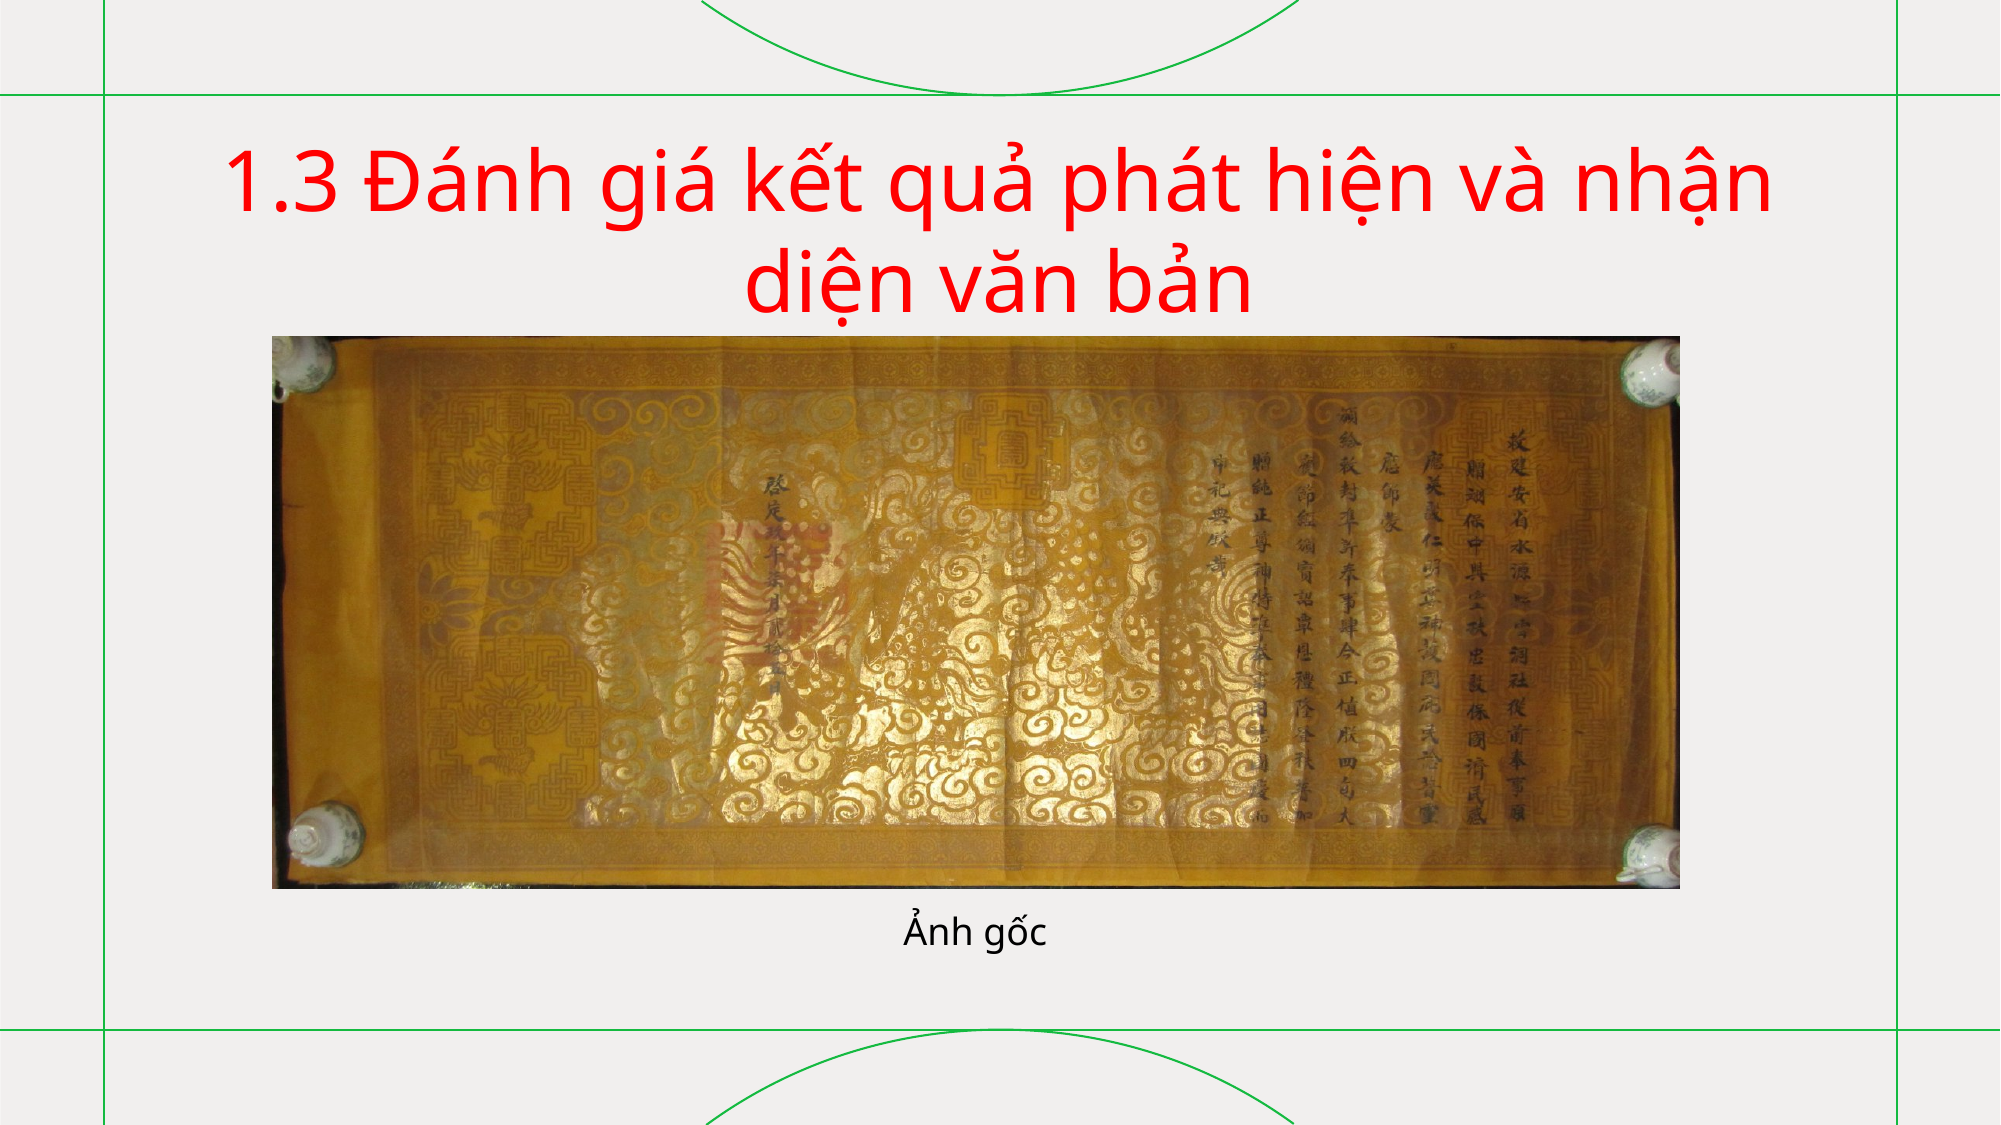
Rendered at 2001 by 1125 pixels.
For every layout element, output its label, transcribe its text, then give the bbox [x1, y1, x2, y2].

text_box Ảnh gốc [888, 901, 1112, 961]
picture [272, 336, 1680, 889]
title 1.3 Đánh giá kết quả phát hiện và nhận diện văn bản [137, 119, 1863, 337]
